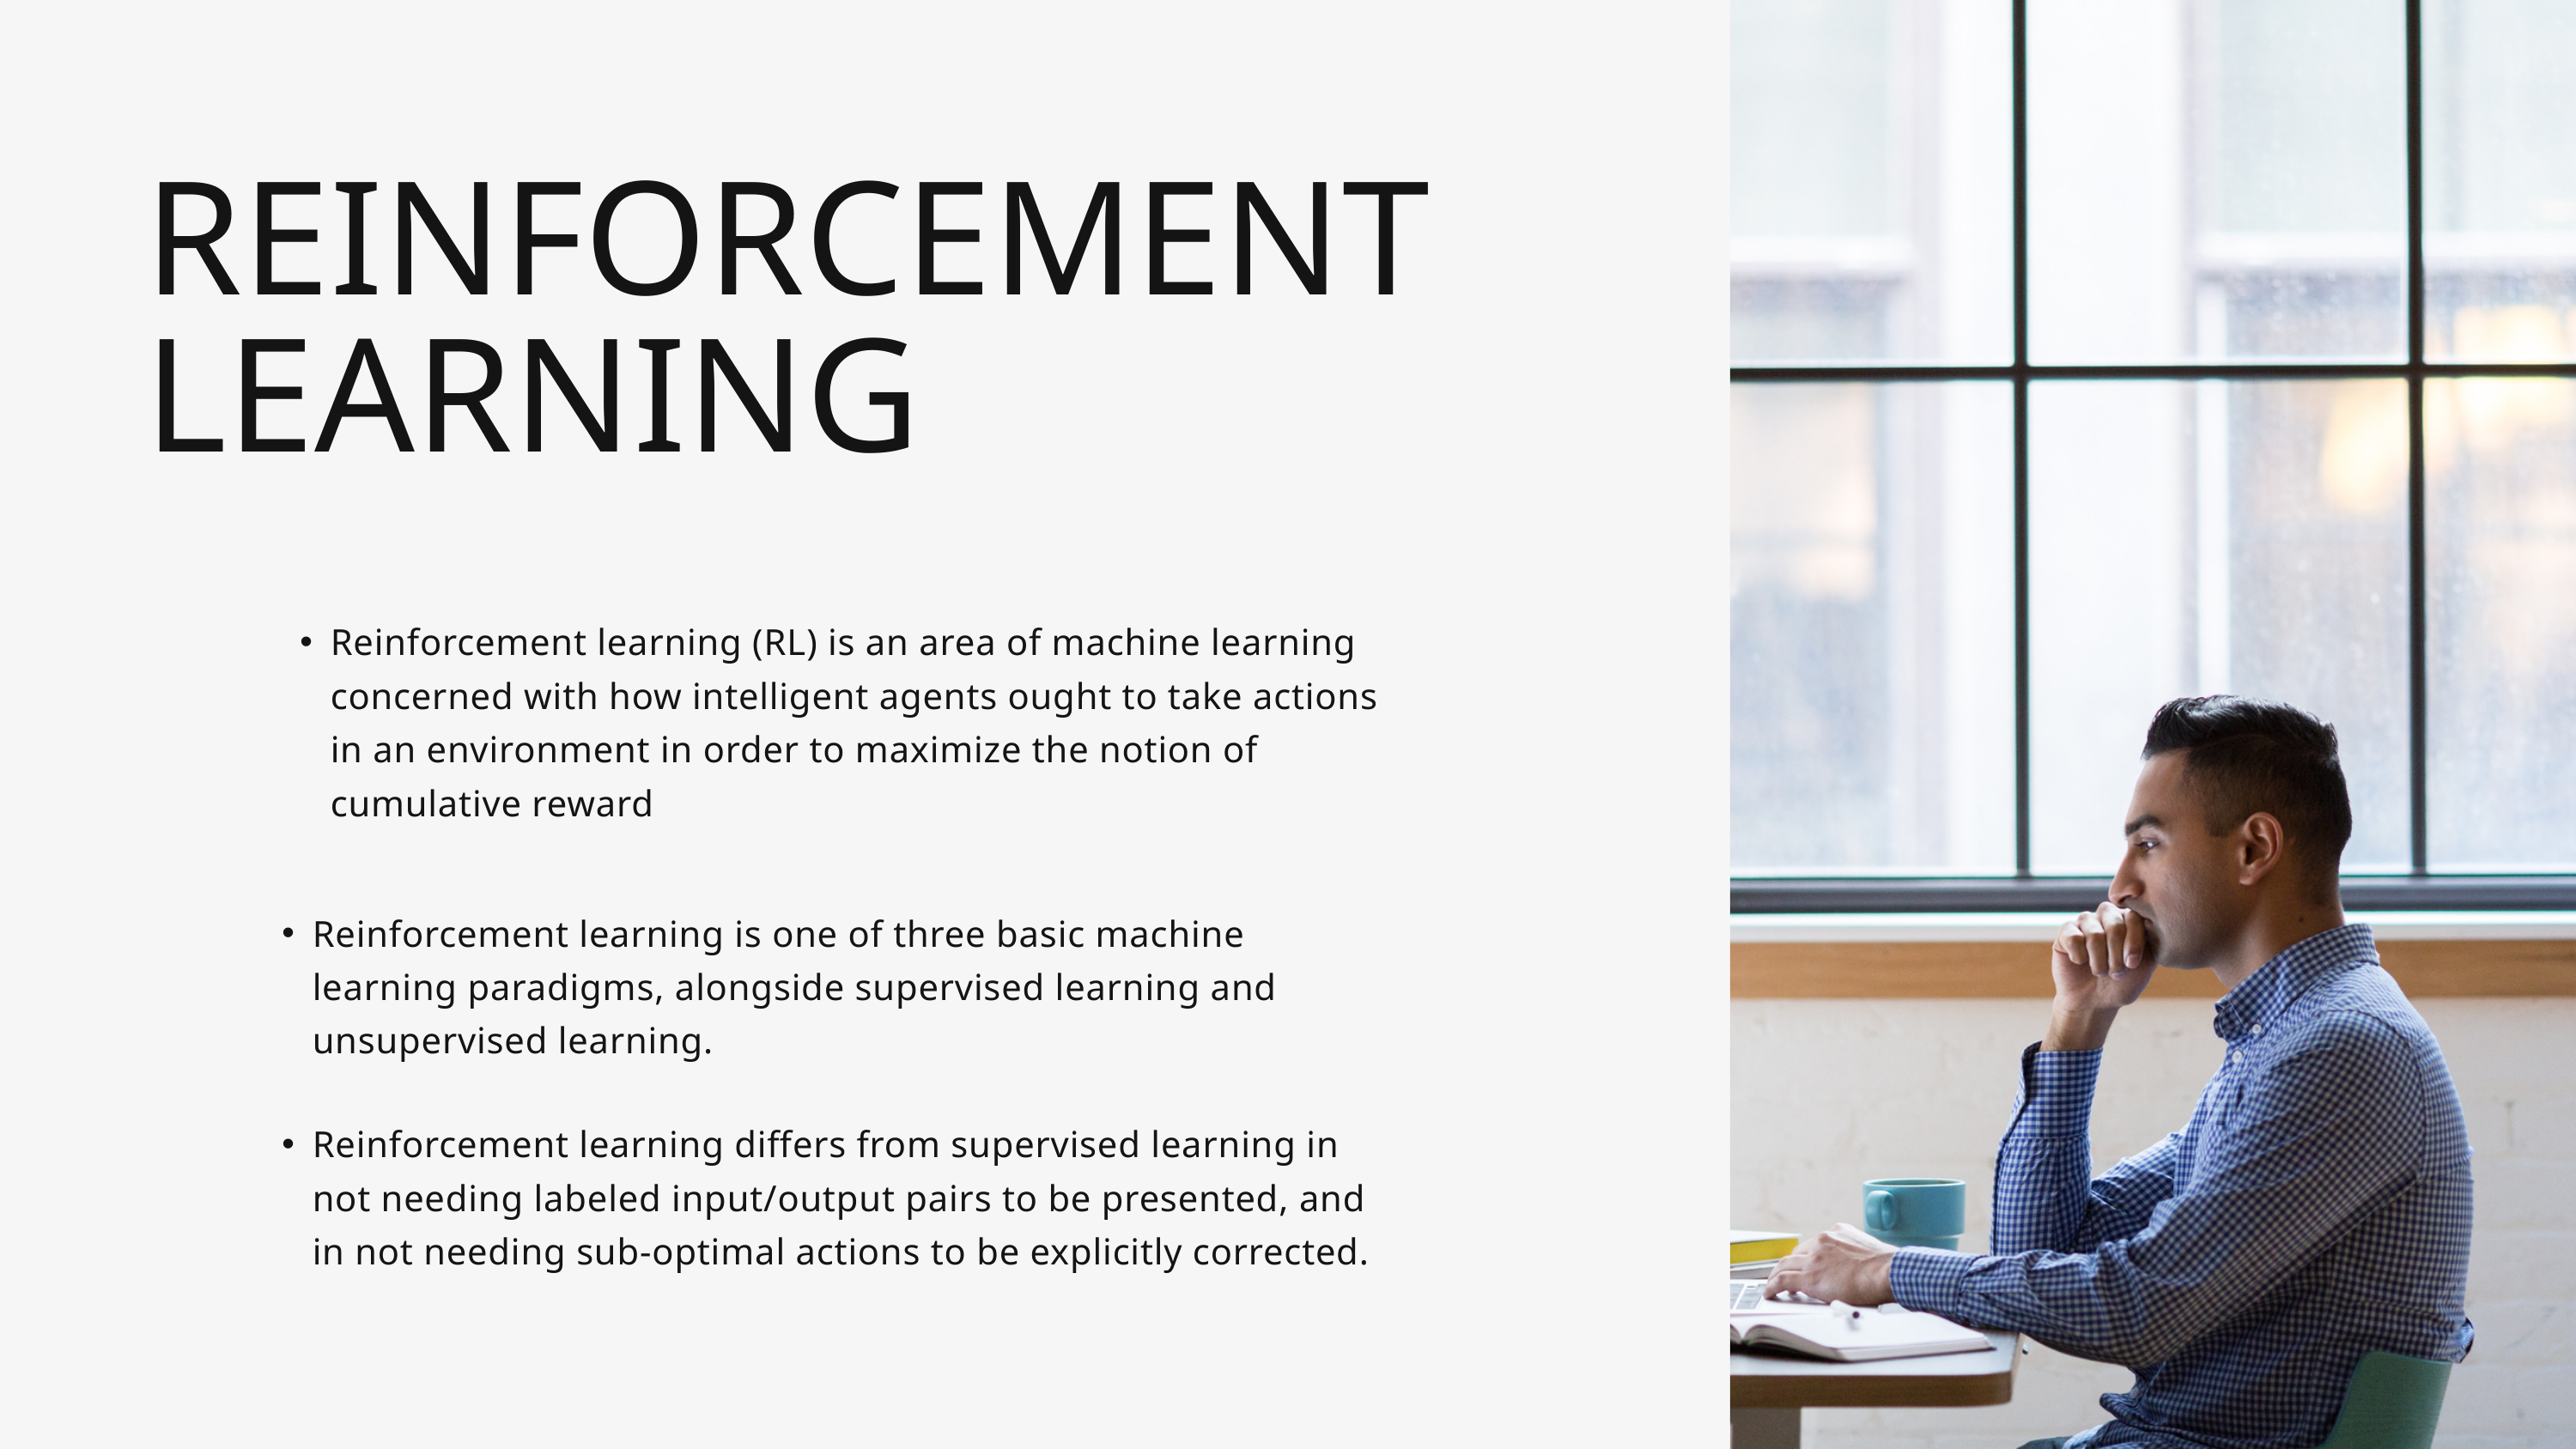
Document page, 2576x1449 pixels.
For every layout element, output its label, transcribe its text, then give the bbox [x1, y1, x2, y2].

picture [1729, 0, 2576, 1449]
text_box REINFORCEMENT LEARNING [144, 168, 1519, 484]
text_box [251, 816, 1376, 1059]
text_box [269, 524, 1394, 821]
text_box Reinforcement learning differs from supervised learning in not needing labeled input/output pairs to be presented, and in not needing sub-optimal actions to be explicitly corrected. [252, 1111, 1376, 1273]
